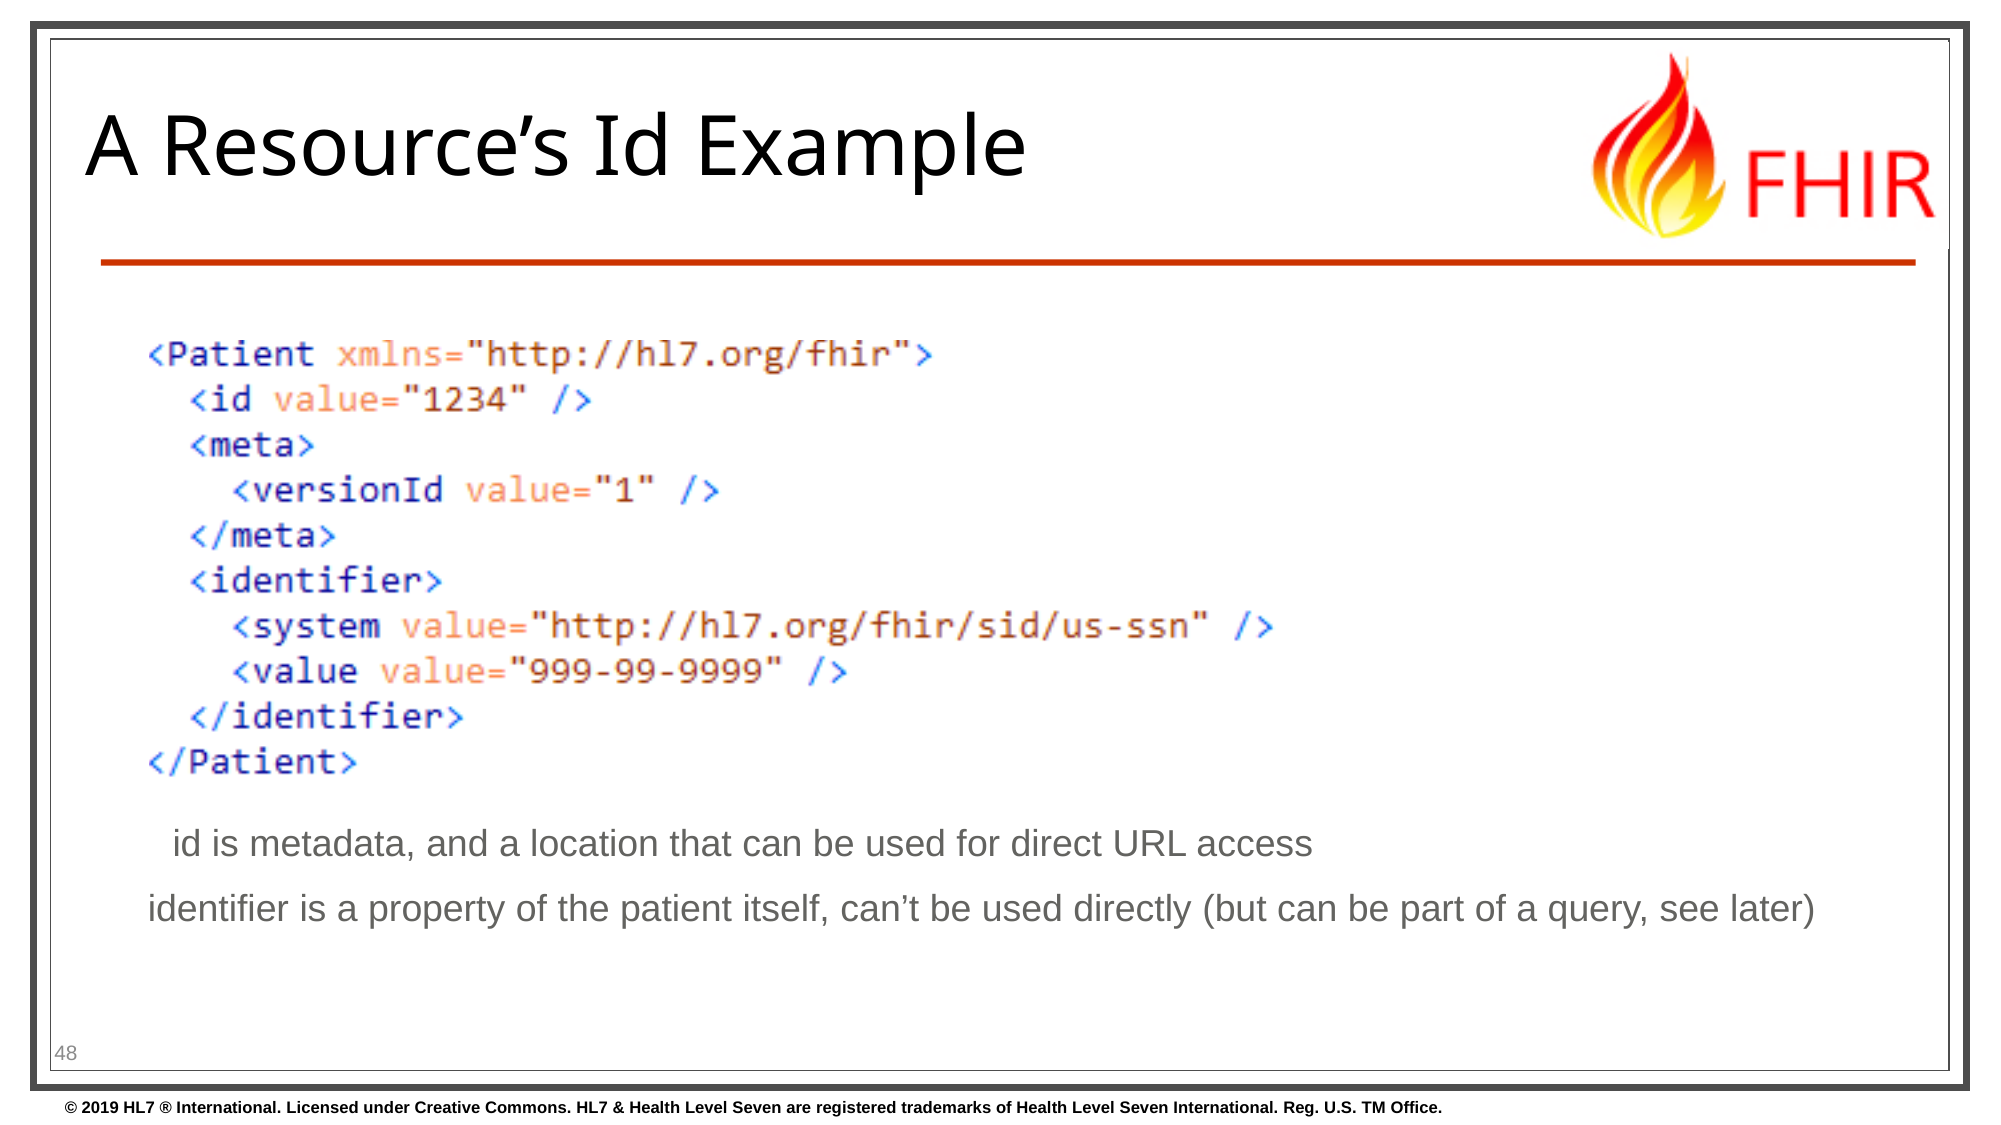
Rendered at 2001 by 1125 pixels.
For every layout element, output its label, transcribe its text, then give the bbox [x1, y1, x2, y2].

title A Resource’s Id Example [70, 54, 1504, 249]
picture [1578, 42, 1949, 249]
picture [149, 340, 1289, 785]
text_box id is metadata, and a location that can be used for direct URL access [157, 811, 1329, 872]
slide_number 48 [39, 1034, 197, 1071]
text_box identifier is a property of the patient itself, can’t be used directly (but can be part of a query, see later) [133, 876, 1832, 937]
